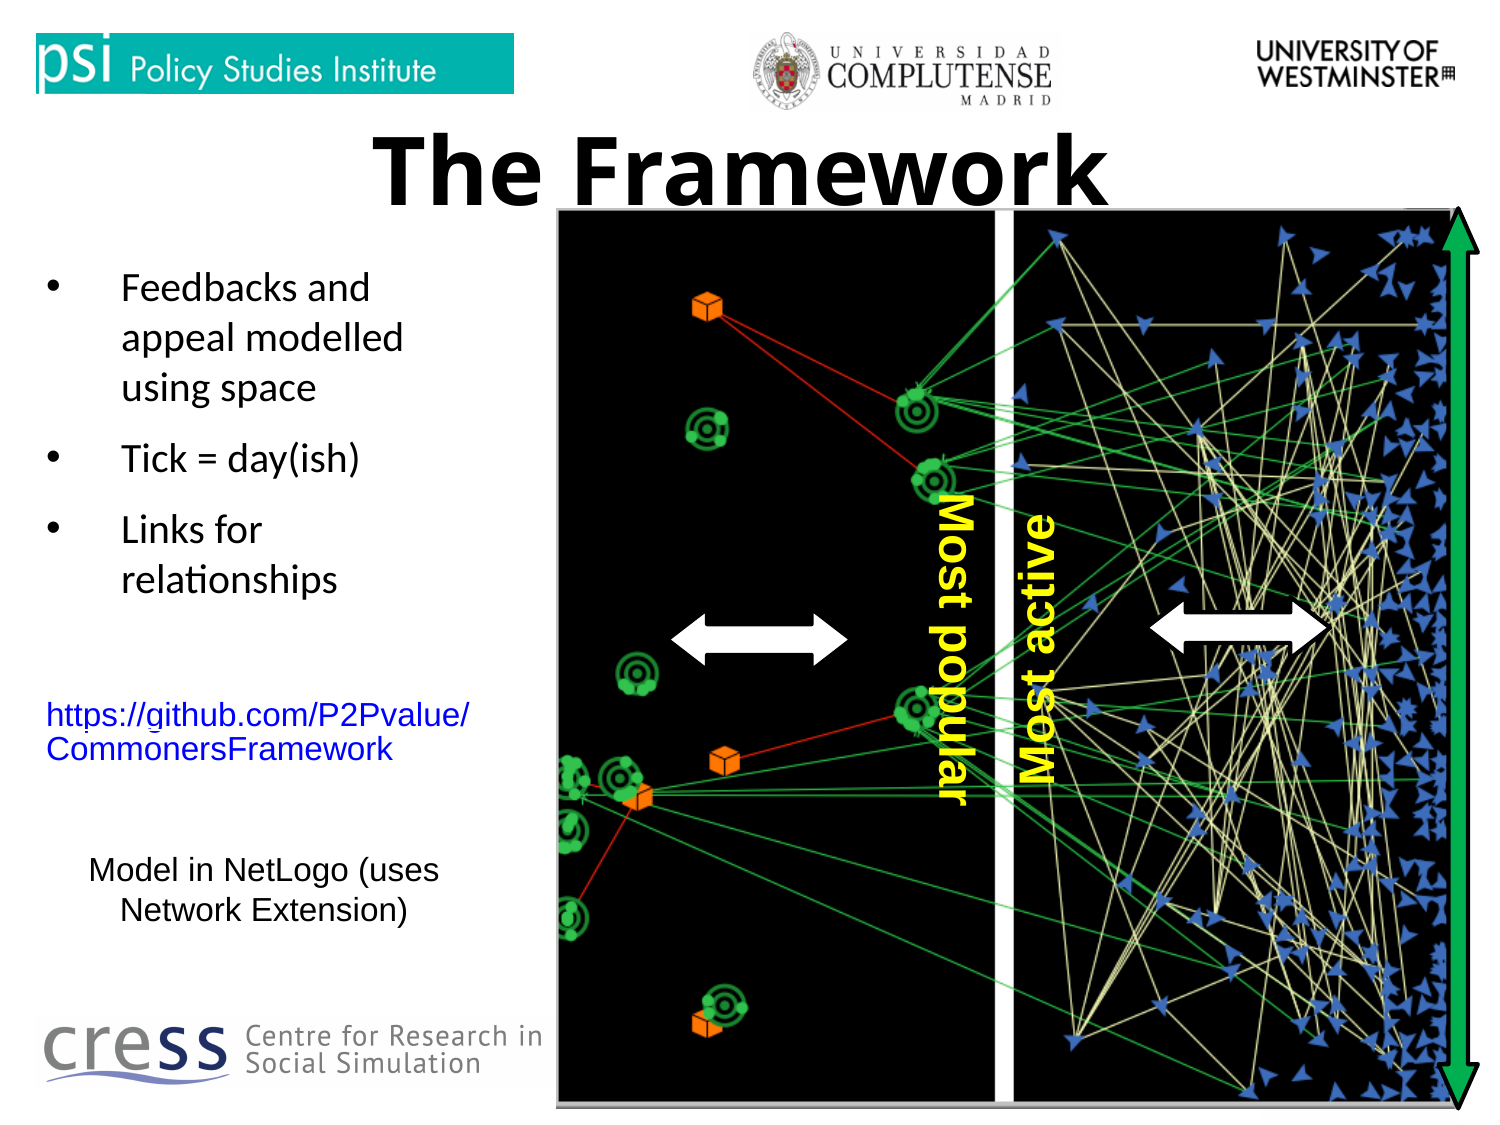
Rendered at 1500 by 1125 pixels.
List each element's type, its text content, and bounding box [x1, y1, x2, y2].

picture [748, 31, 1062, 113]
text_box The Framework [178, 101, 1303, 232]
text_box [1464, 216, 1480, 1099]
picture [35, 207, 1459, 1125]
picture [1249, 32, 1459, 92]
text_box Feedbacks and appeal modelled using space Tick = day(ish) Links for relationships https://github.com/P2Pvalue/CommonersFramework Model in NetLogo (uses Network Extension) [31, 252, 498, 894]
picture [36, 32, 515, 94]
